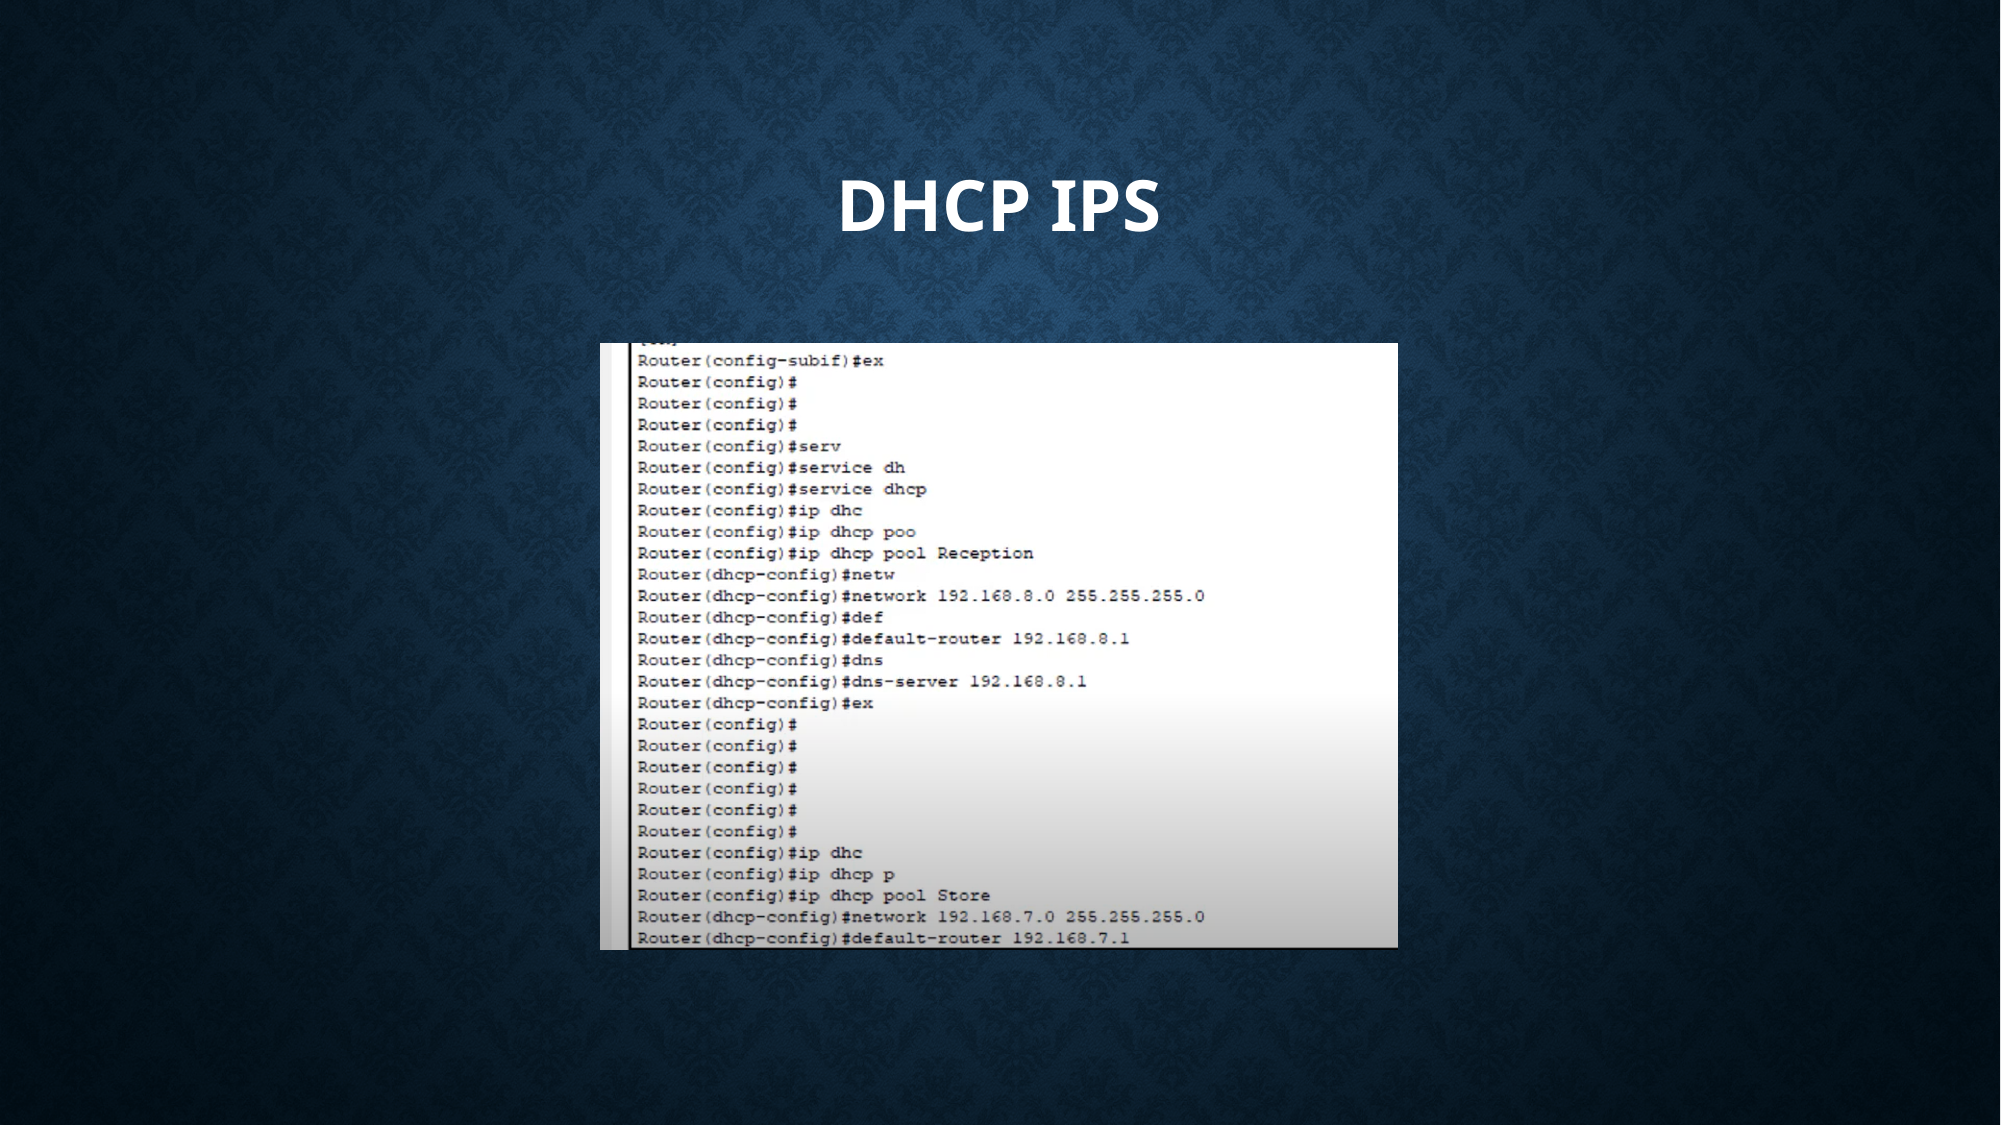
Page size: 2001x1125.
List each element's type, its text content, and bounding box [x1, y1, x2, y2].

title Dhcp ips [149, 99, 1849, 318]
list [600, 343, 1399, 951]
